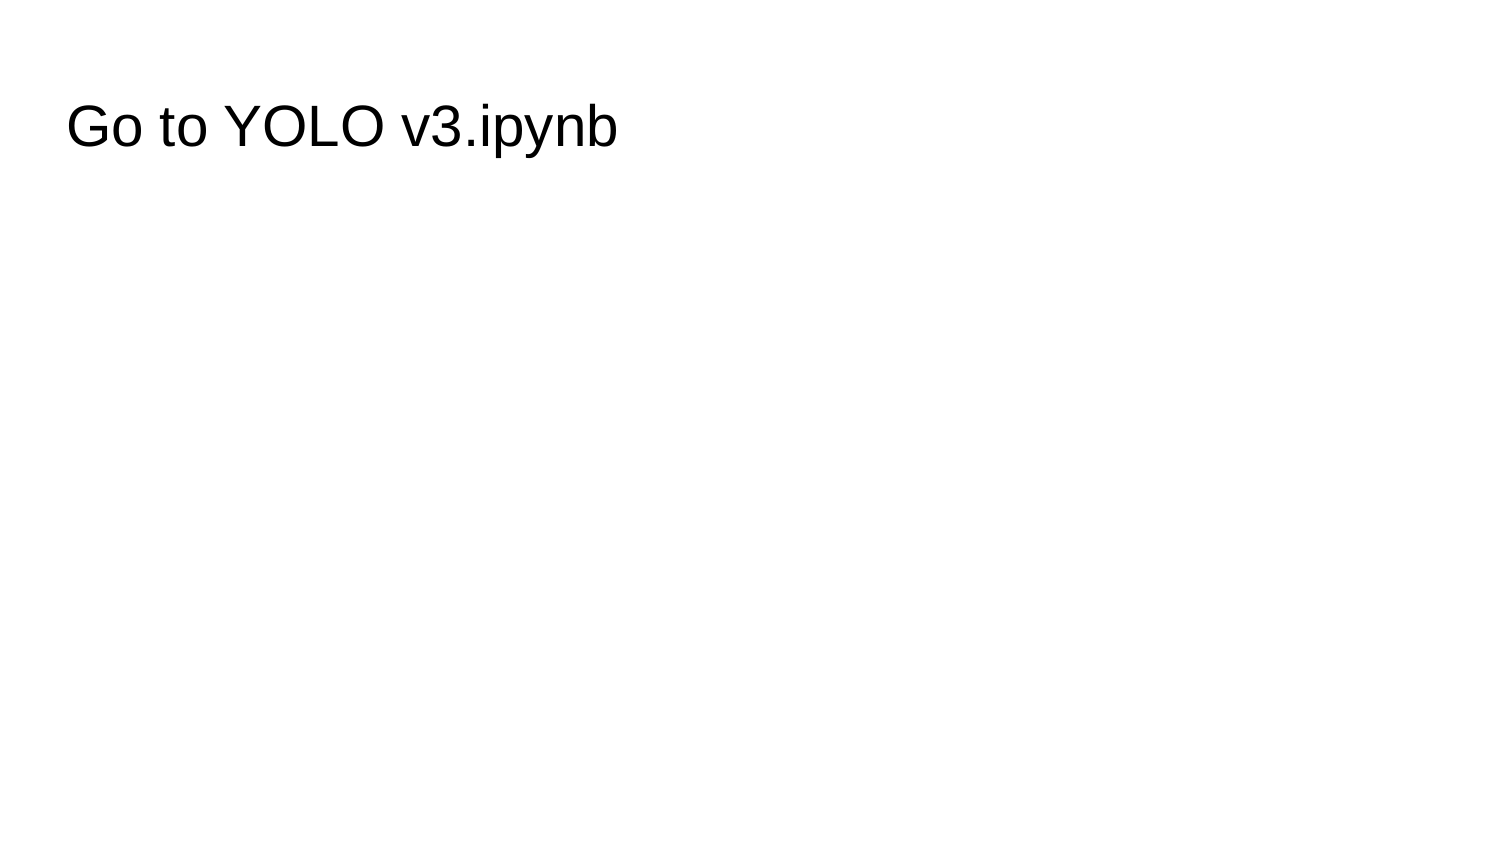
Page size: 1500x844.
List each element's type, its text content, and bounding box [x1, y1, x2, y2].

title Go to YOLO v3.ipynb [51, 72, 1449, 167]
